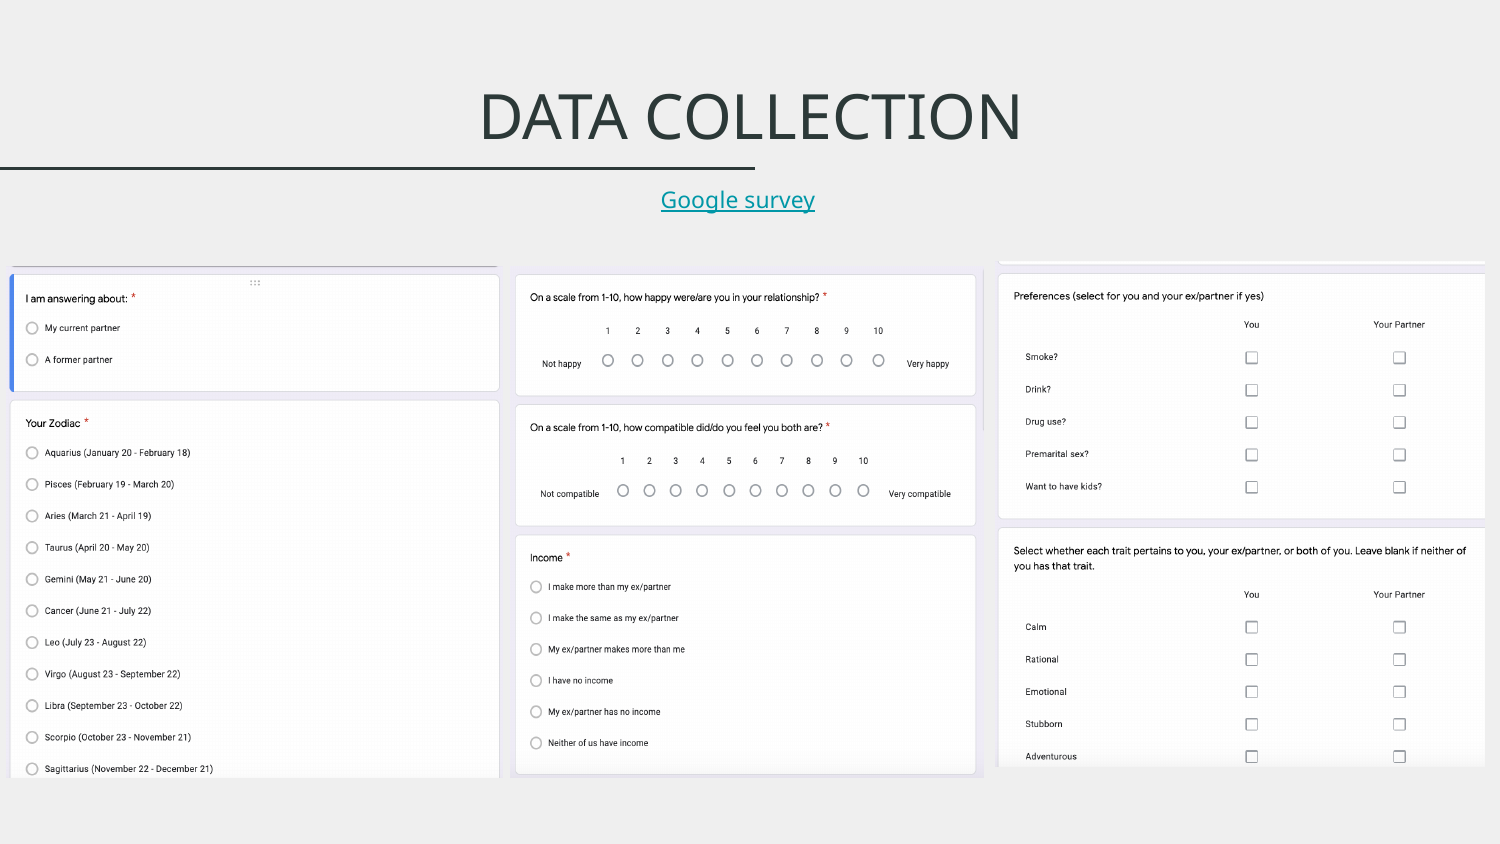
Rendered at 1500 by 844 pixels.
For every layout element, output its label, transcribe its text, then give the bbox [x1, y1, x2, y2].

title DATA COLLECTION [71, 61, 1432, 157]
picture [510, 266, 984, 778]
picture [995, 261, 1486, 767]
picture [6, 266, 504, 778]
title Google survey [645, 147, 907, 256]
